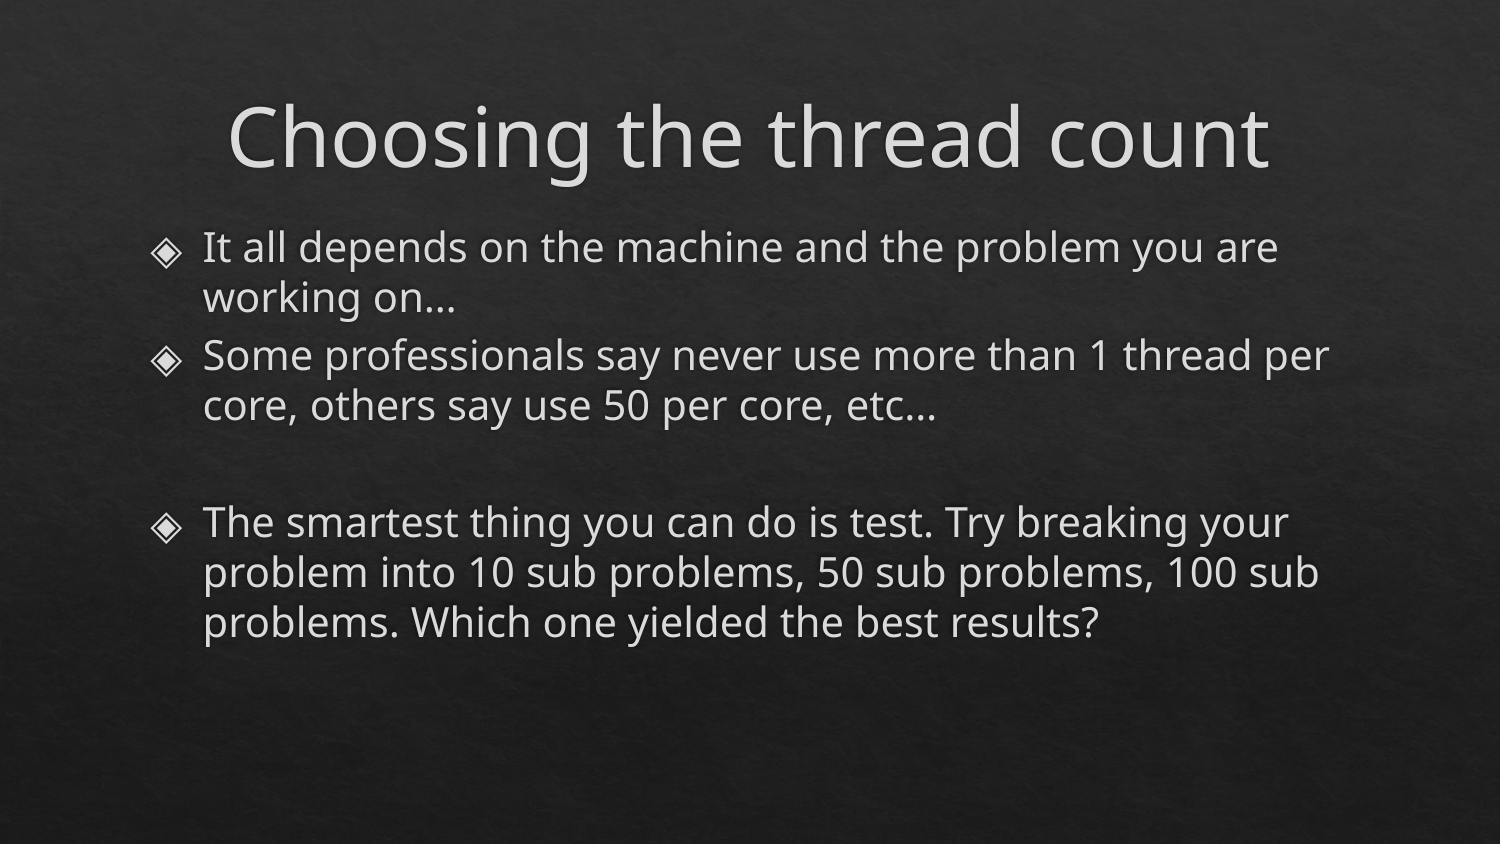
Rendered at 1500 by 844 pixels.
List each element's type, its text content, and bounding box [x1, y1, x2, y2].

title Choosing the thread count [112, 75, 1387, 195]
list It all depends on the machine and the problem you are working on… Some professionals say never use more than 1 thread per core, others say use 50 per core, etc… The smartest thing you can do is test. Try breaking your problem into 10 sub problems, 50 sub problems, 100 sub problems. Which one yielded the best results? [112, 213, 1387, 713]
picture [0, 0, 1500, 844]
